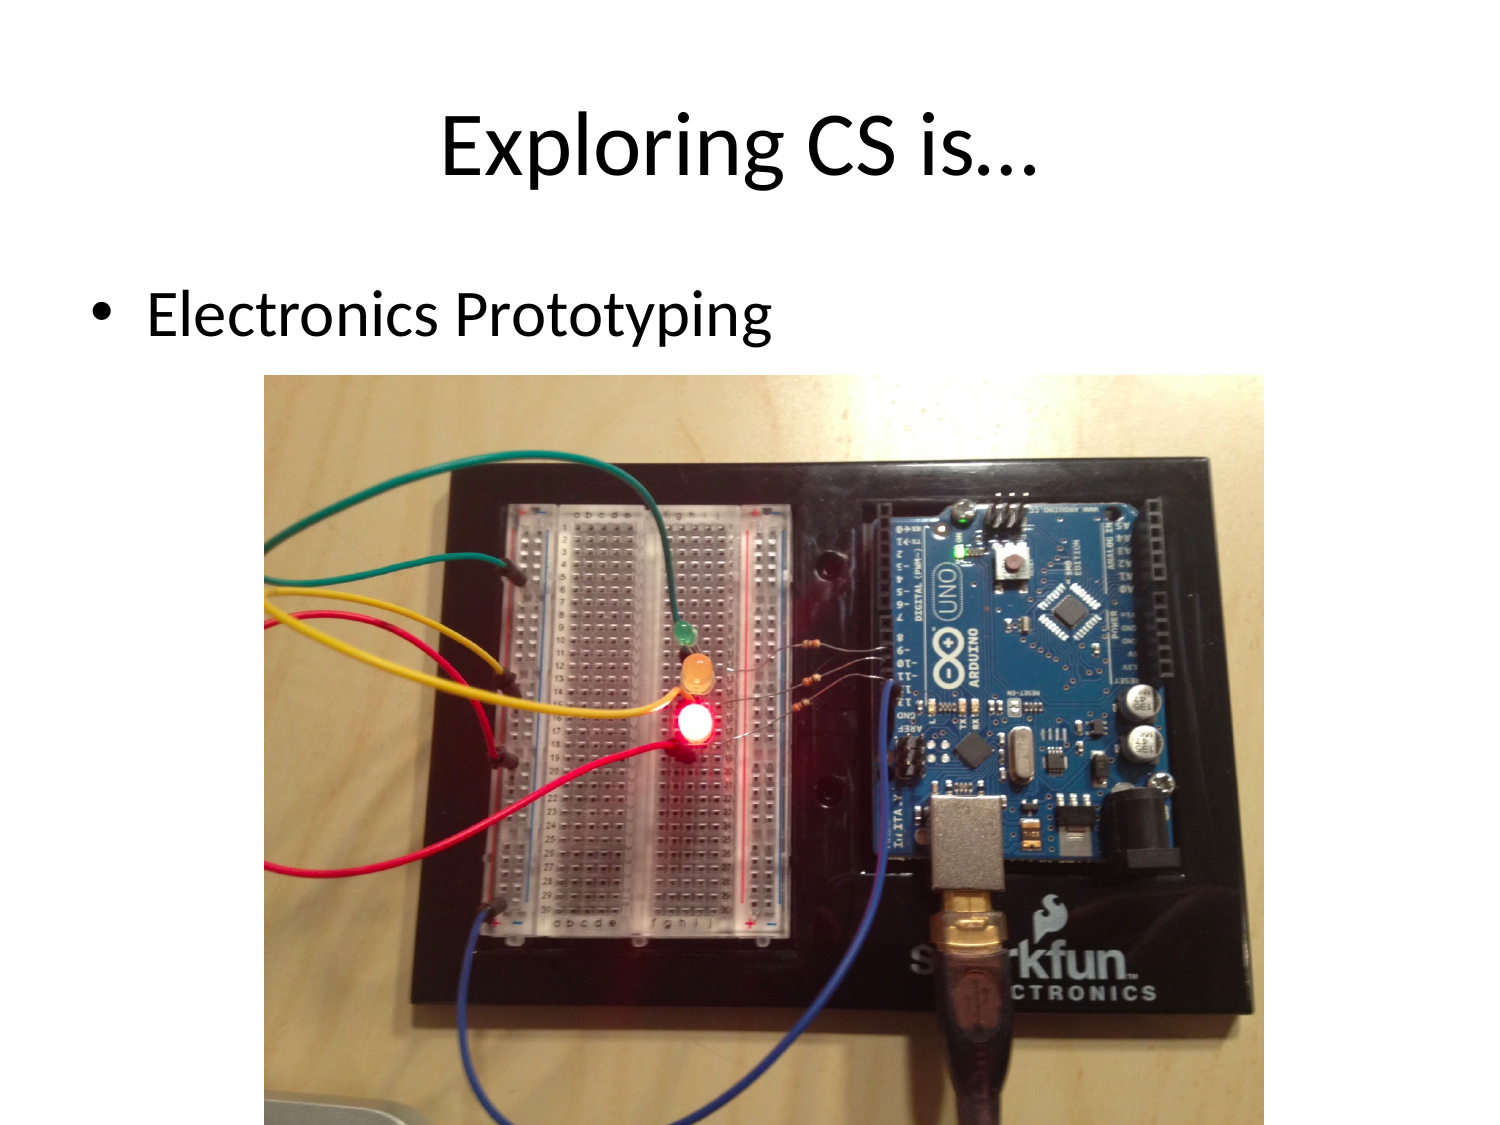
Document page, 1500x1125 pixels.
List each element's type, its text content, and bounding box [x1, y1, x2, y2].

title Exploring CS is… [75, 45, 1425, 233]
picture [264, 375, 1264, 1125]
list Electronics Prototyping [75, 262, 1425, 1005]
